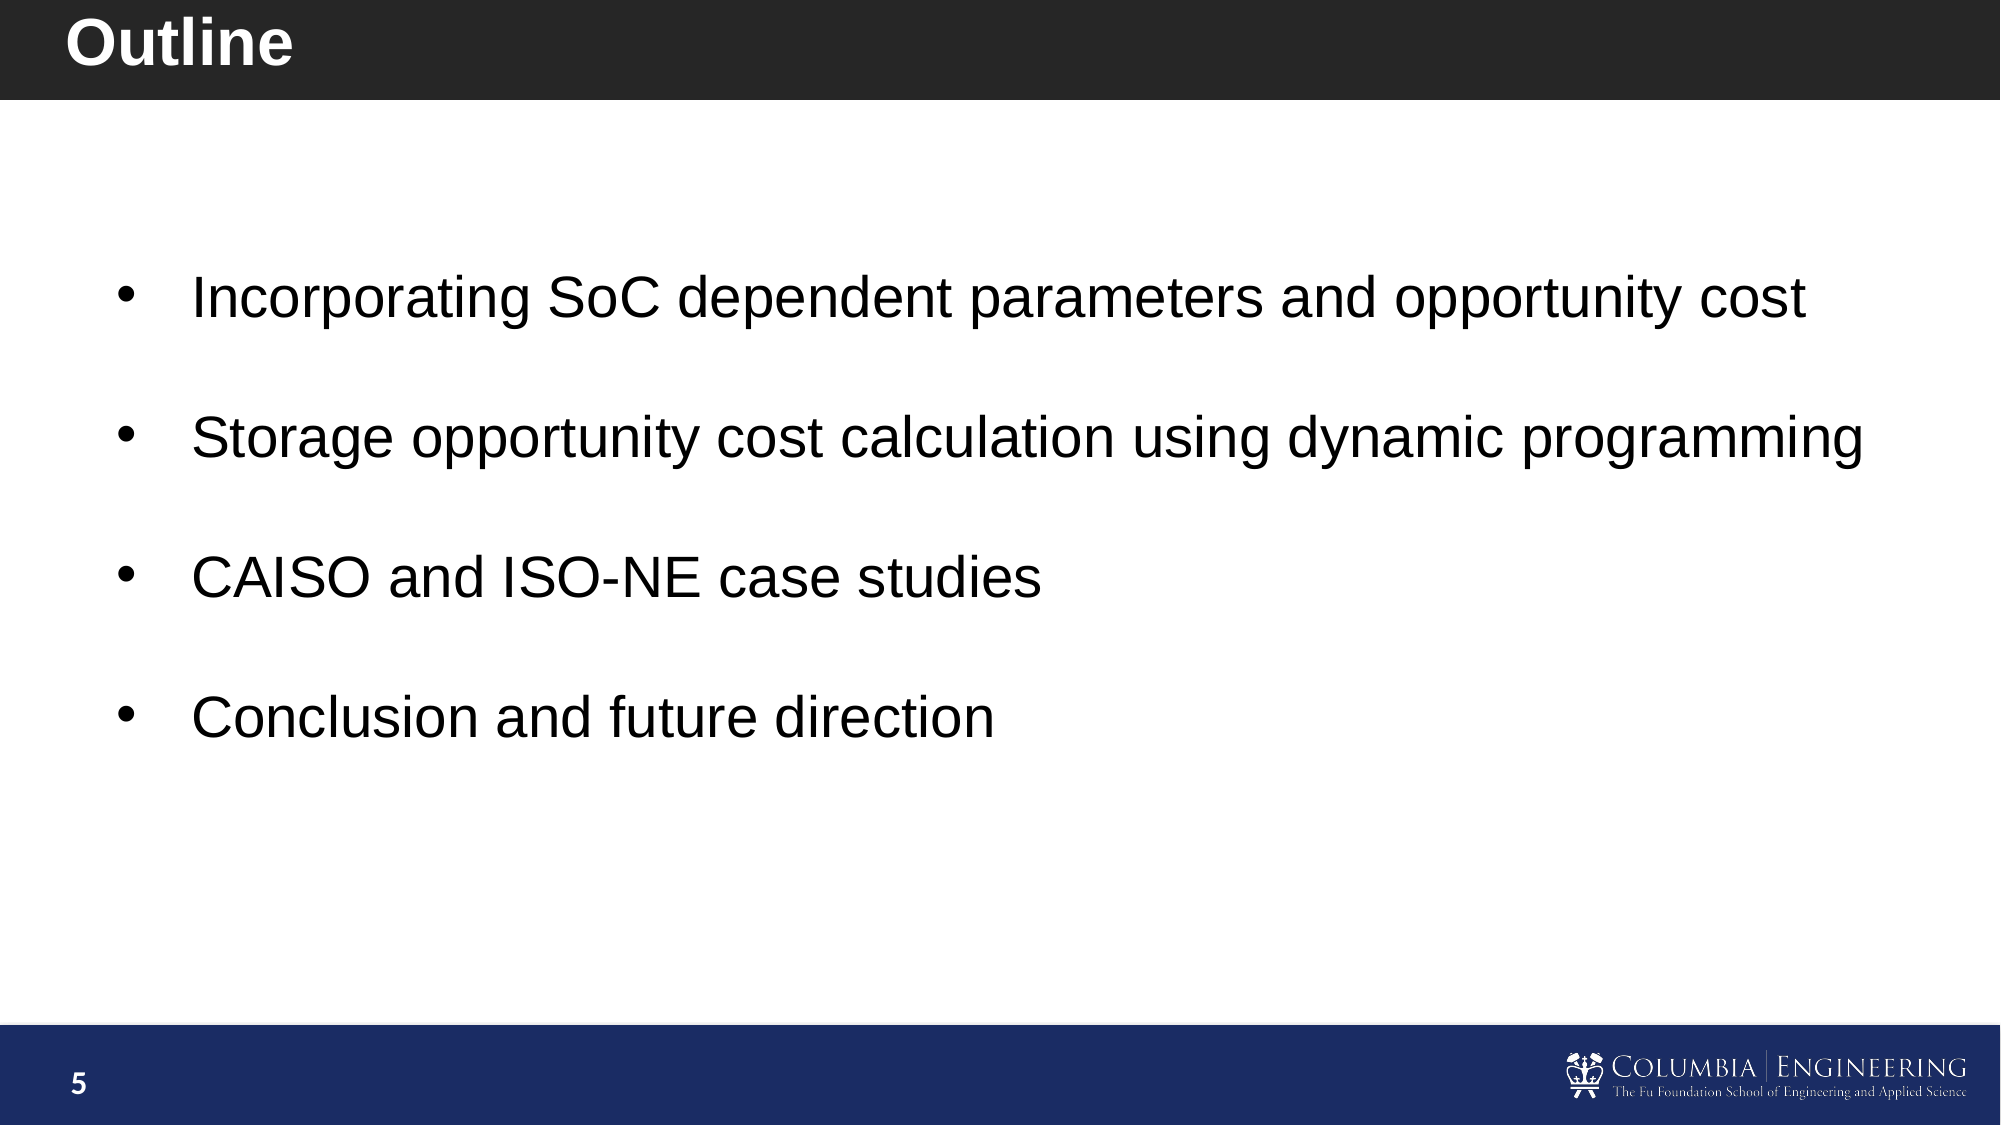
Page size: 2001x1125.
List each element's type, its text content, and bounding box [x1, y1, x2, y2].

text_box Incorporating SoC dependent parameters and opportunity cost Storage opportunity cost calculation using dynamic programming CAISO and ISO-NE case studies Conclusion and future direction [101, 251, 1899, 361]
title Outline [50, 0, 312, 88]
